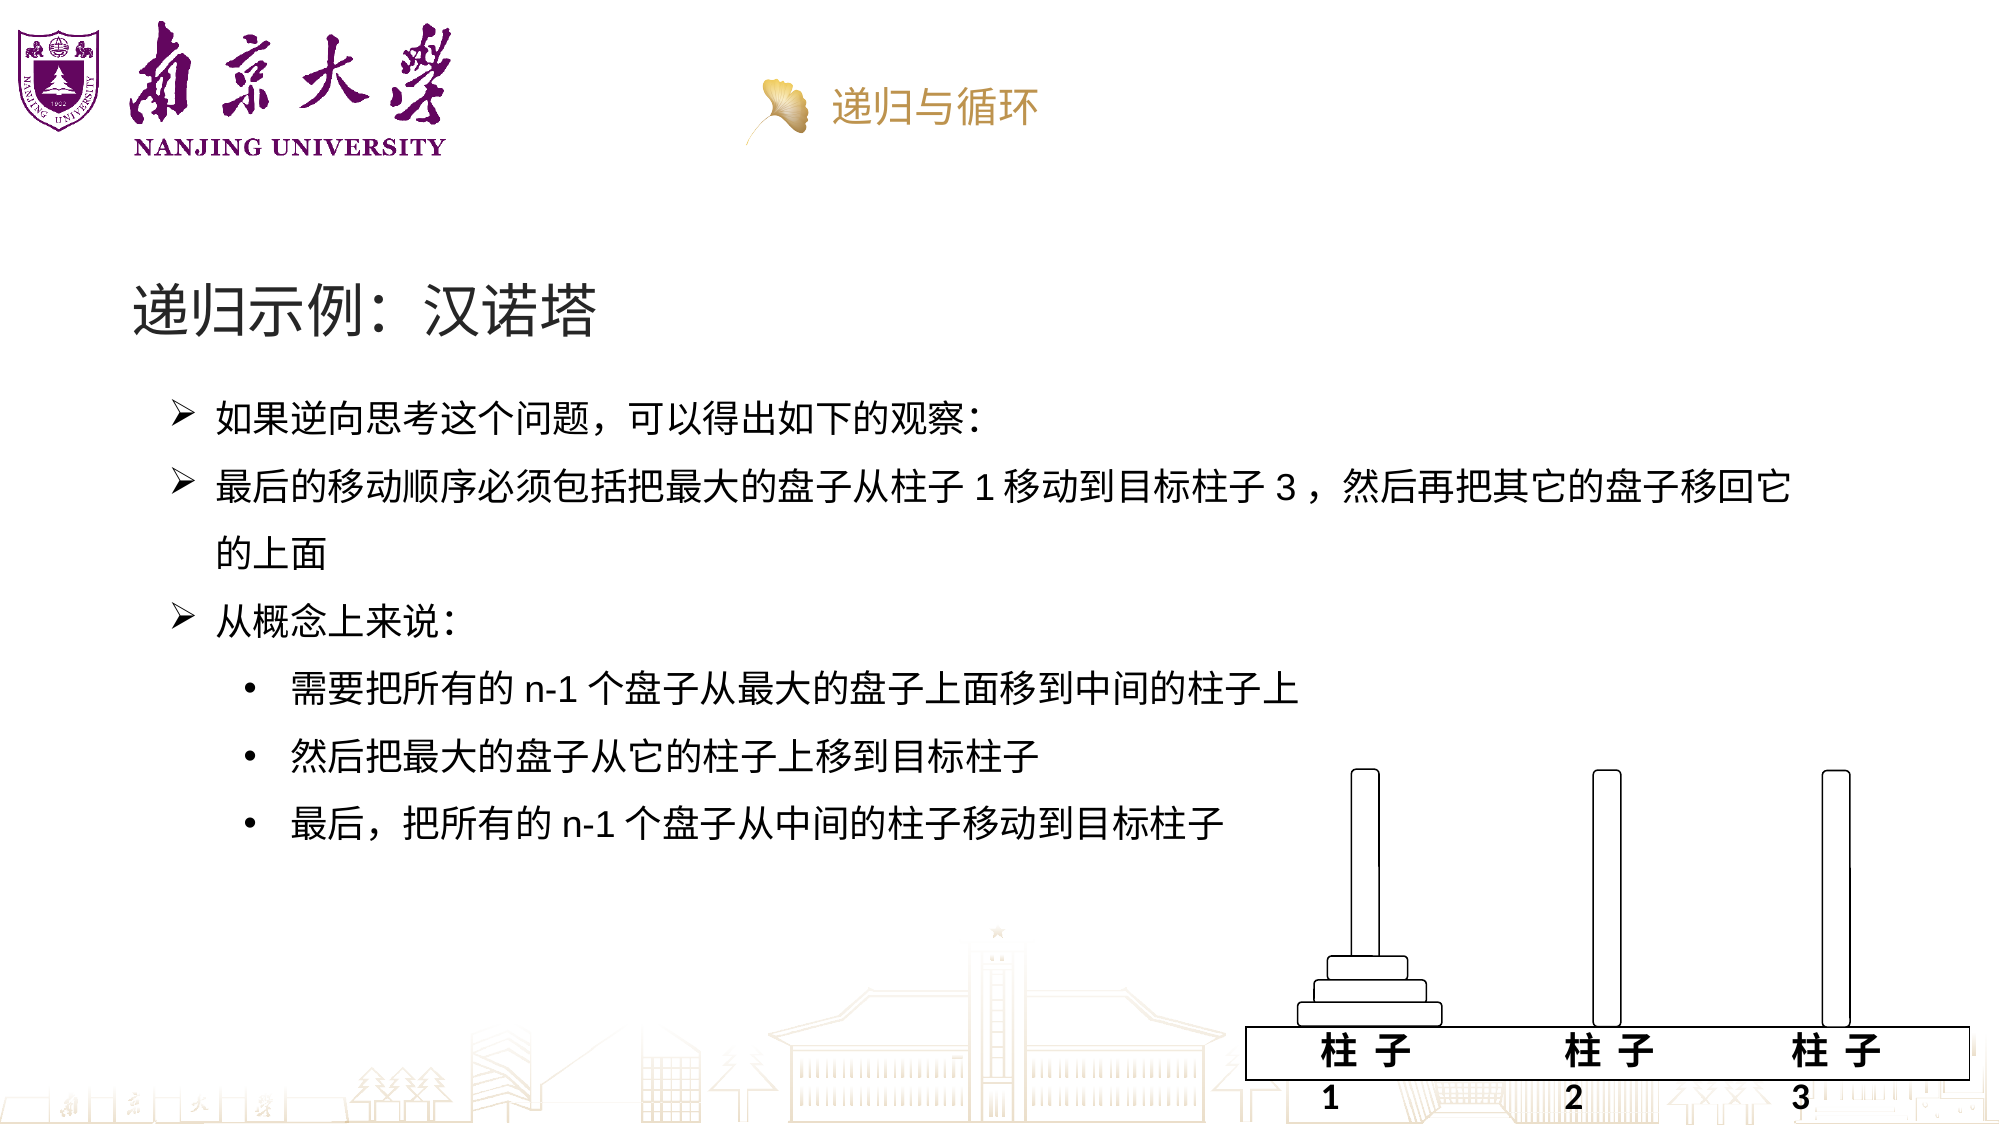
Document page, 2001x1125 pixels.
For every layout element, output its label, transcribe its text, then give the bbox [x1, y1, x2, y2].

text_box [116, 249, 1825, 850]
picture [731, 64, 830, 169]
picture [18, 21, 451, 160]
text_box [1020, 748, 2000, 1101]
text_box 递归与循环 [816, 73, 1226, 139]
